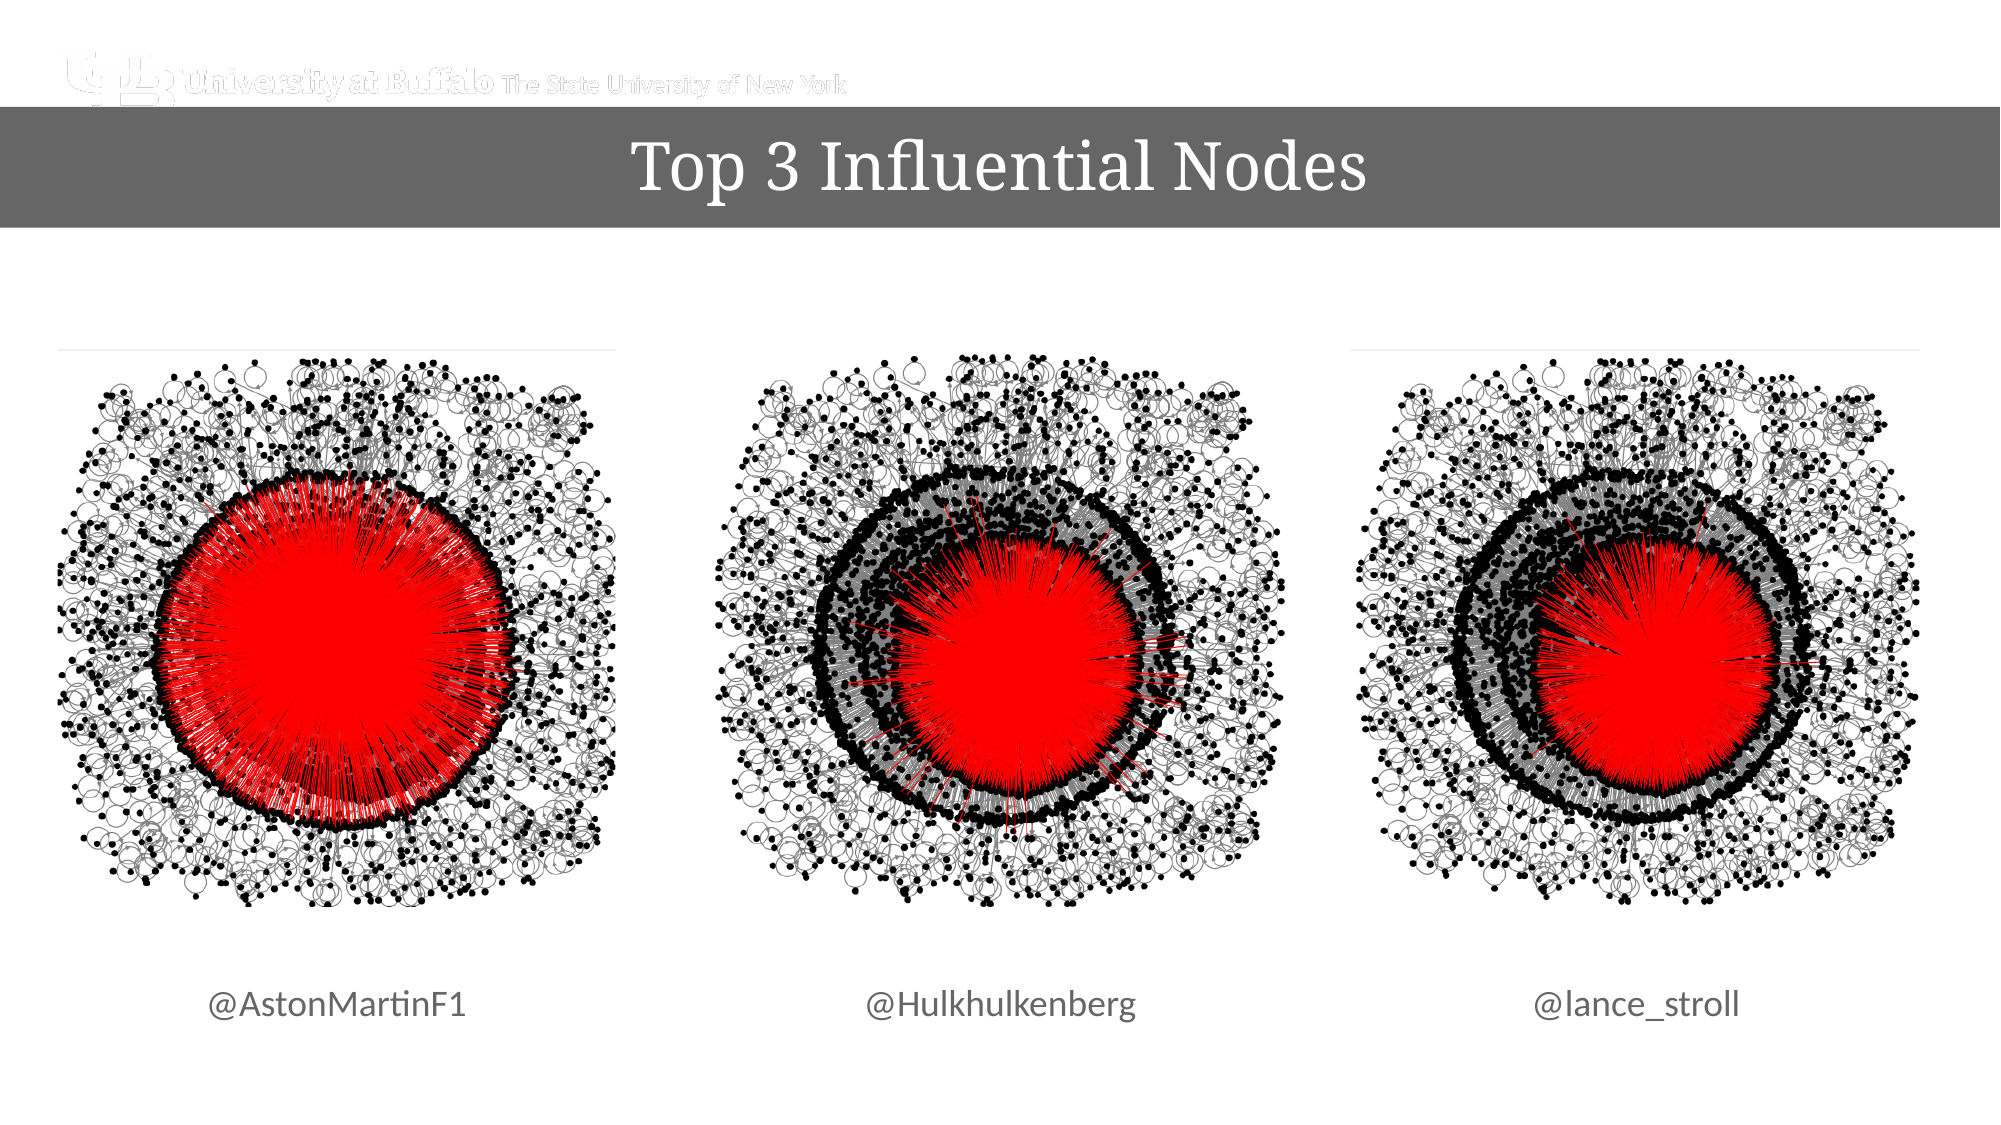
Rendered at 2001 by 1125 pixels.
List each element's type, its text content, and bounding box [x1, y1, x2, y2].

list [711, 349, 1289, 907]
text_box [0, 106, 2000, 228]
text_box @lance_stroll [1351, 971, 1920, 1032]
picture [58, 52, 846, 106]
picture [1351, 349, 1921, 907]
picture [57, 349, 616, 907]
title Top 3 Influential Nodes [137, 110, 1863, 228]
text_box @Hulkhulkenberg [712, 971, 1288, 1032]
text_box @AstonMartinF1 [57, 971, 616, 1032]
